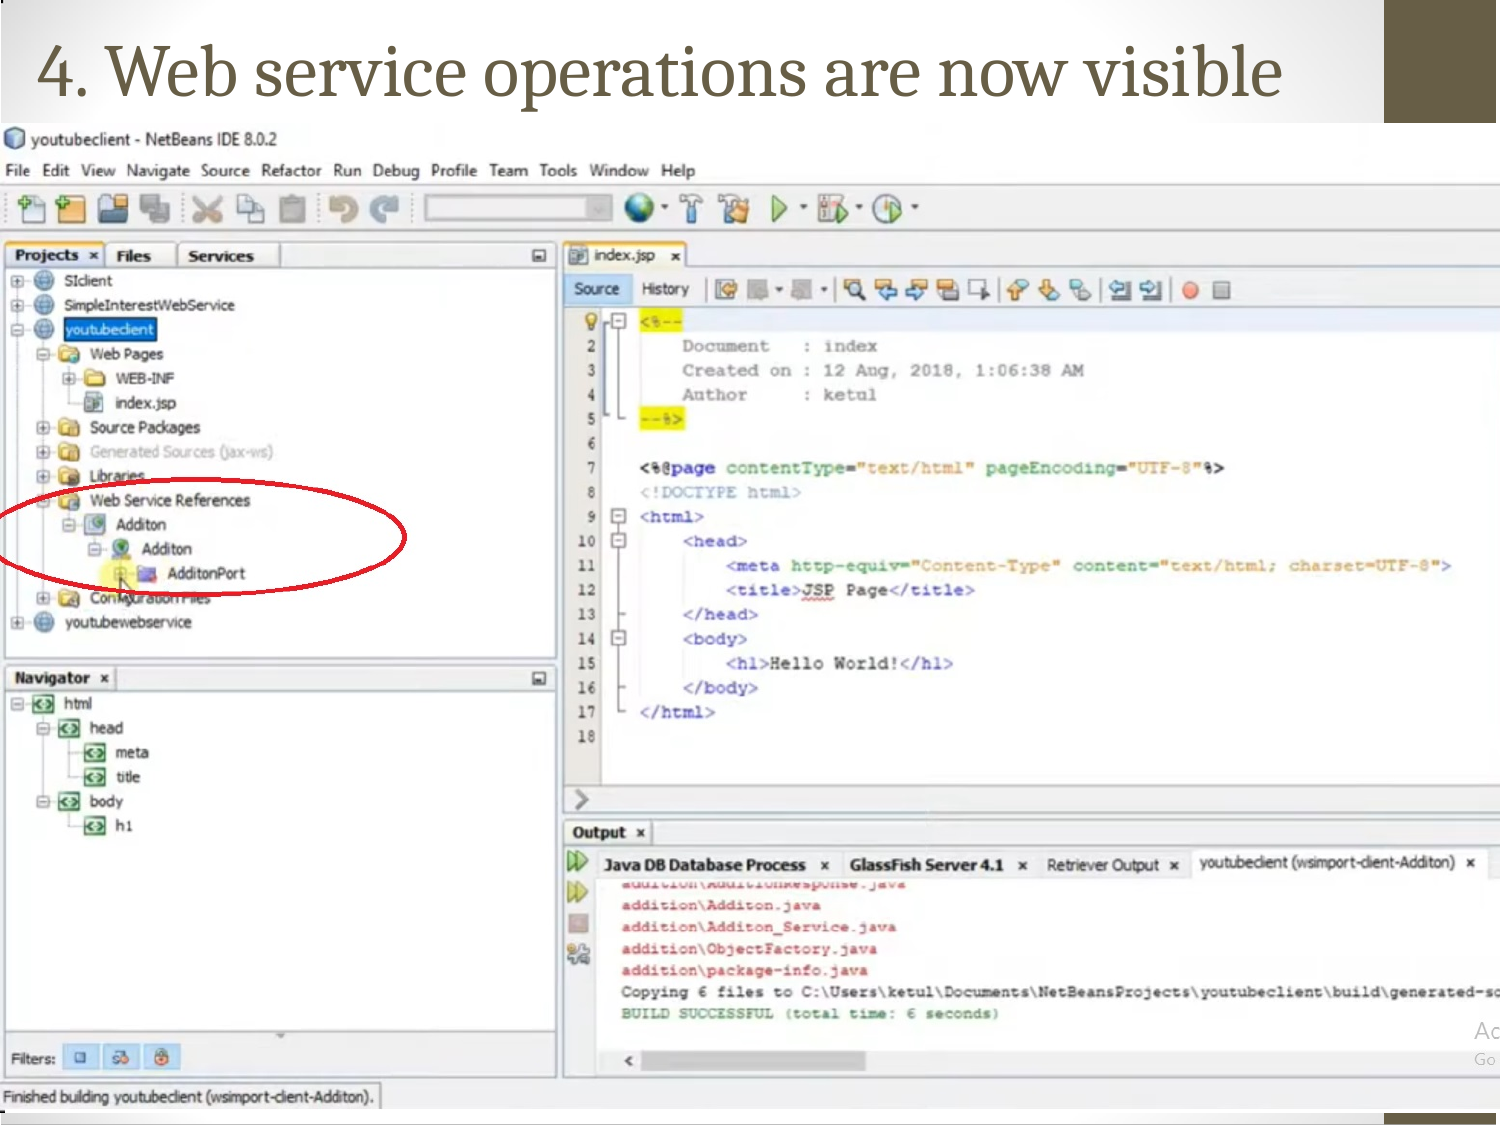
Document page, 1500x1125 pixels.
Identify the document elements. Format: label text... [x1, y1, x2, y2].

picture [0, 0, 1500, 1125]
title 4. Web service operations are now visible [37, 21, 1450, 113]
